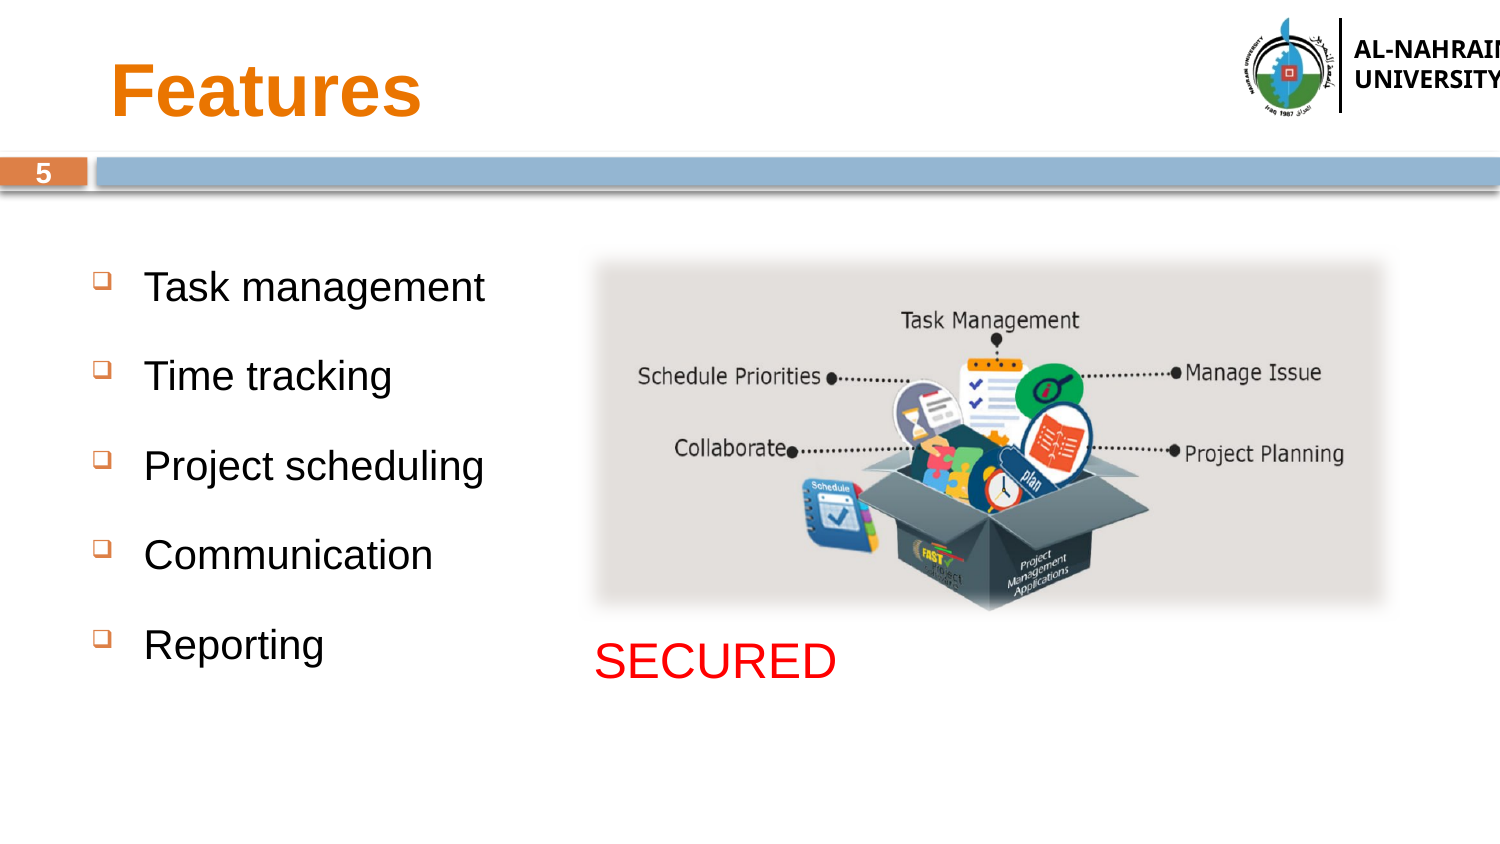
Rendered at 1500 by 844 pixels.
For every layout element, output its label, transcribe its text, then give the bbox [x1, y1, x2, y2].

picture [1234, 15, 1340, 121]
slide_number 5 [0, 156, 88, 187]
picture [578, 244, 1400, 623]
text_box SECURED [578, 630, 1128, 697]
text_box Task management Time tracking Project scheduling Communication Reporting [76, 226, 1430, 773]
title Features [95, 25, 1234, 148]
